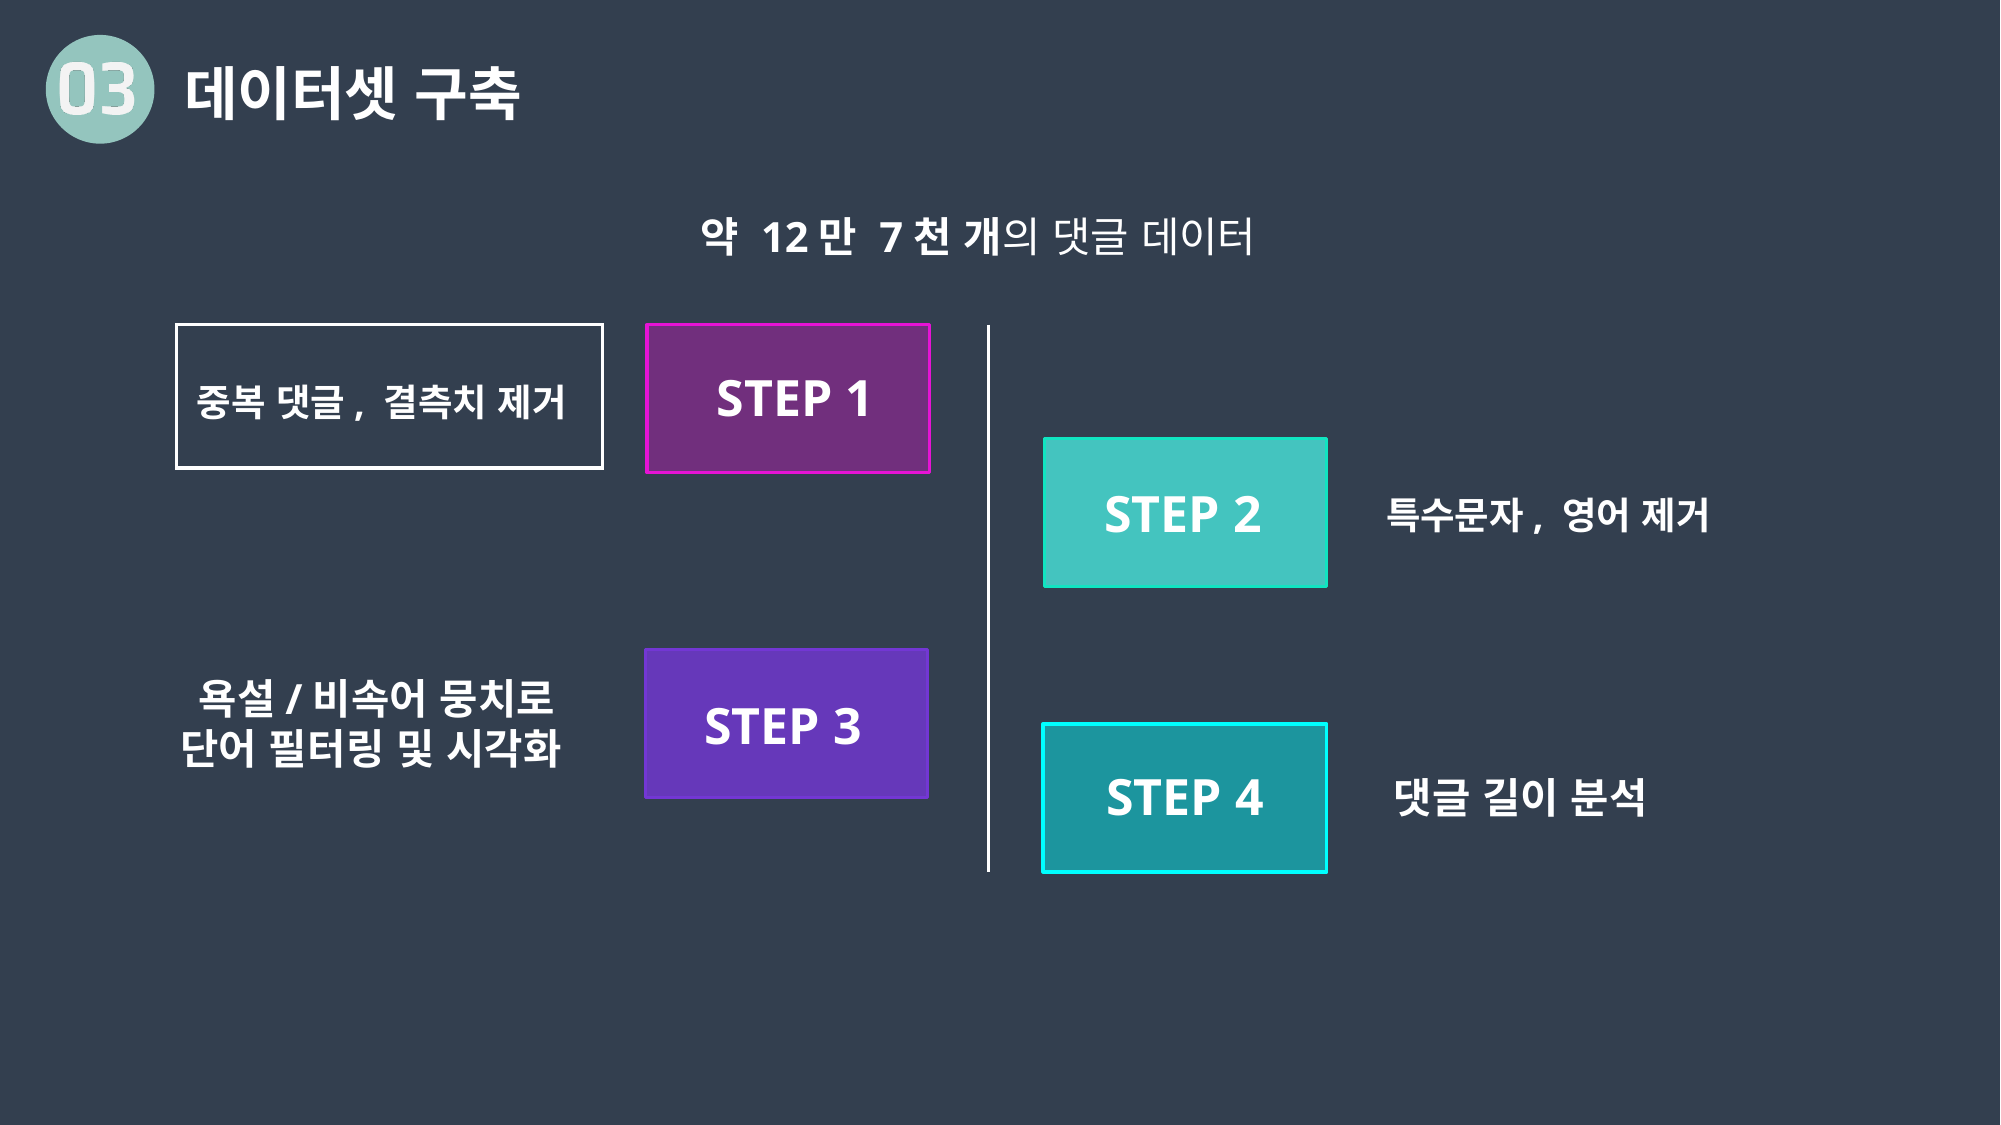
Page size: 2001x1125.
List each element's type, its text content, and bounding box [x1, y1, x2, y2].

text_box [127, 203, 1844, 872]
text_box 데이터셋 구축 [183, 50, 701, 135]
picture [0, 26, 183, 184]
